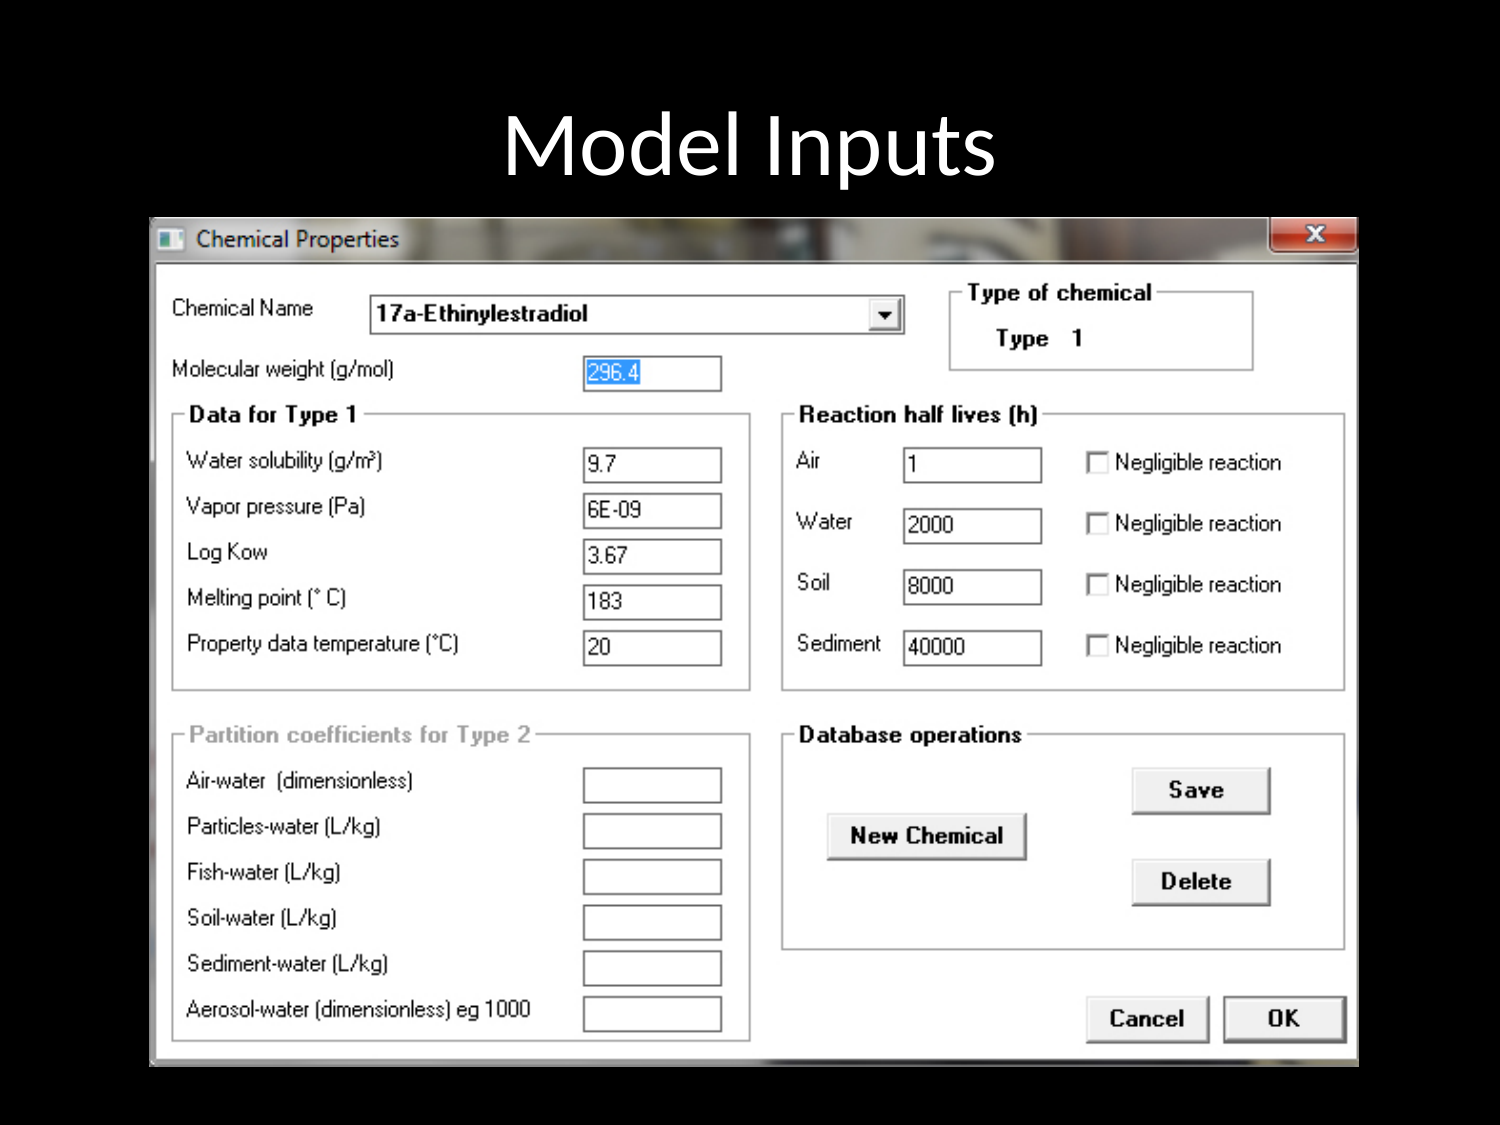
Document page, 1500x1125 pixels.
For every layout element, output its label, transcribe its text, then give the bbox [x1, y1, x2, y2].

title Model Inputs [75, 45, 1425, 233]
picture [148, 216, 1359, 1067]
